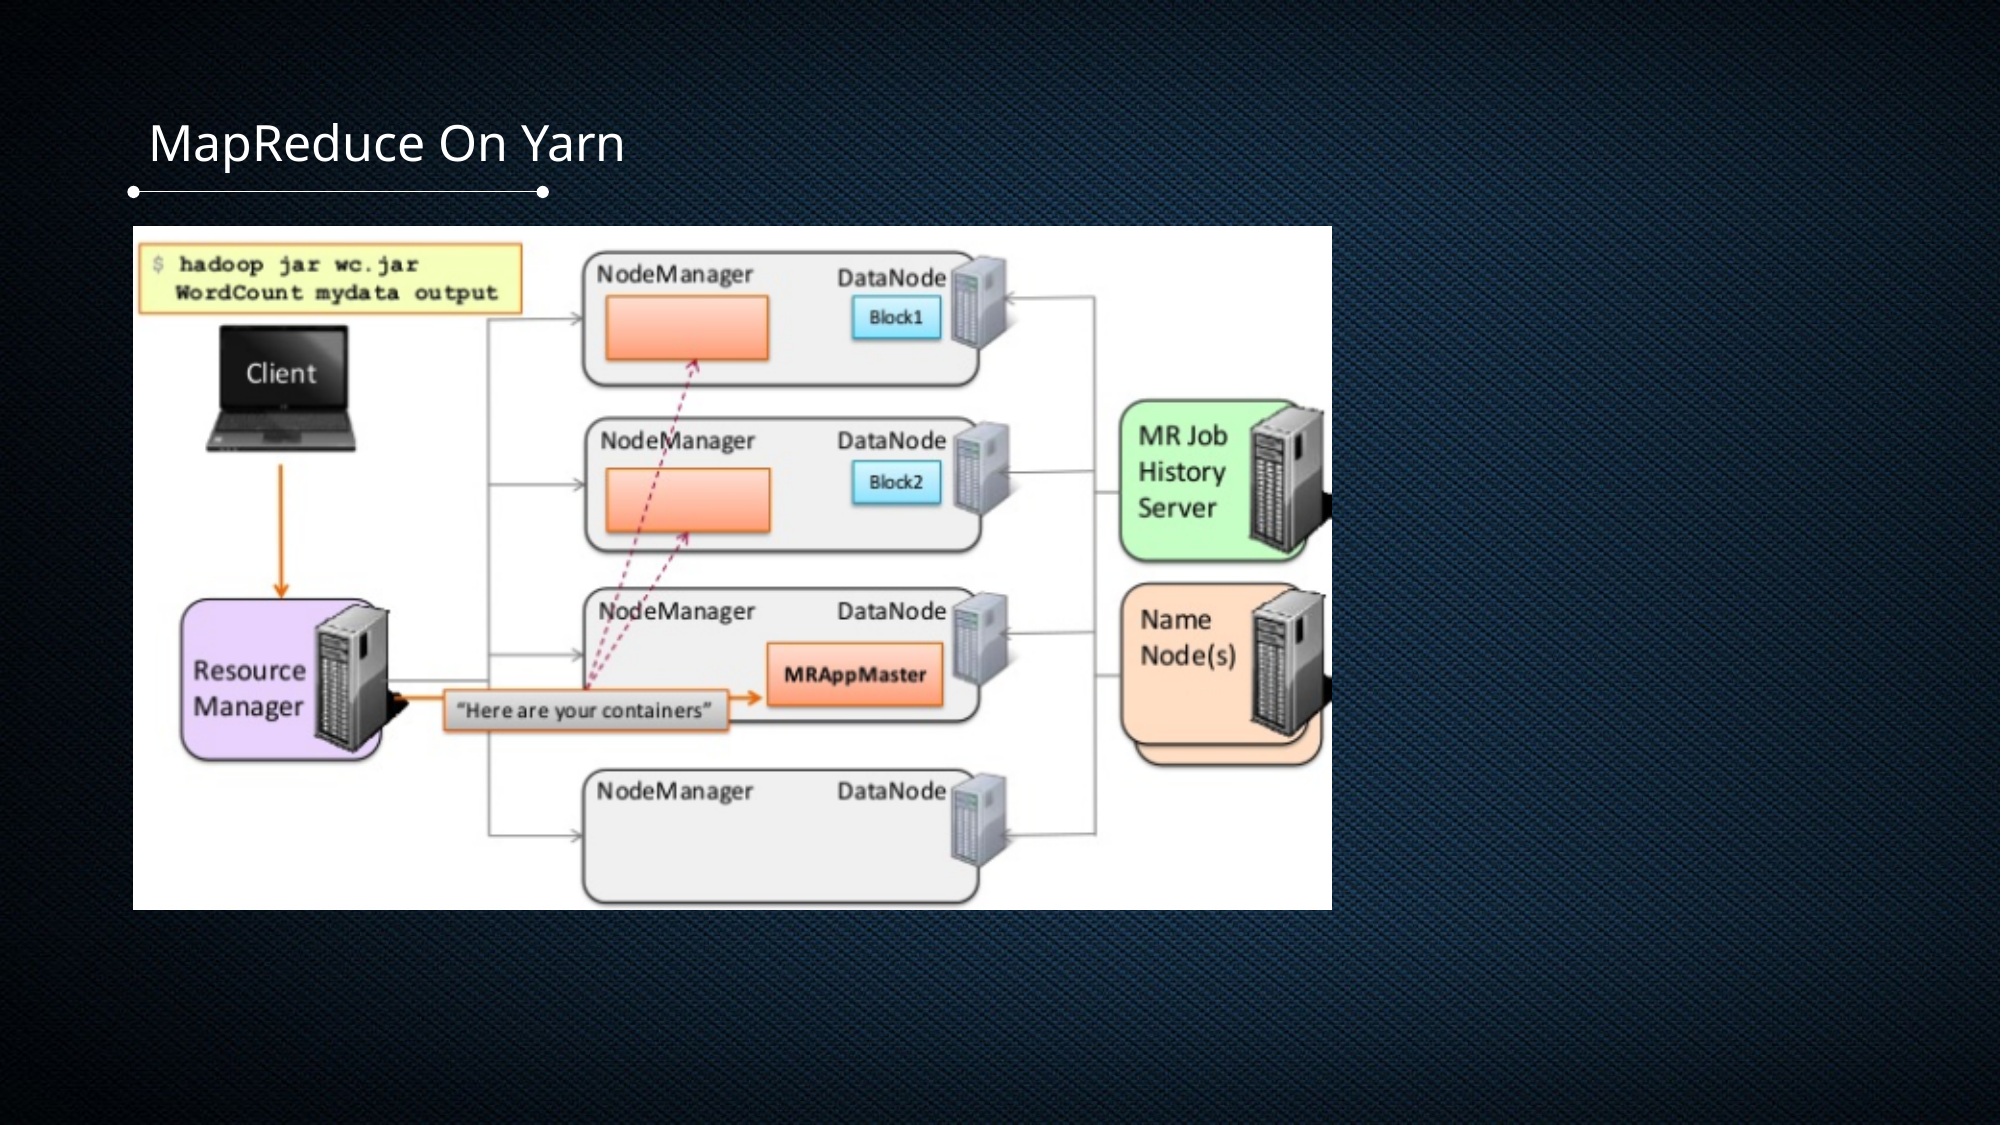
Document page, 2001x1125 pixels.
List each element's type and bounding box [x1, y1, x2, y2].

text_box [133, 103, 849, 192]
picture [0, 0, 2000, 1125]
